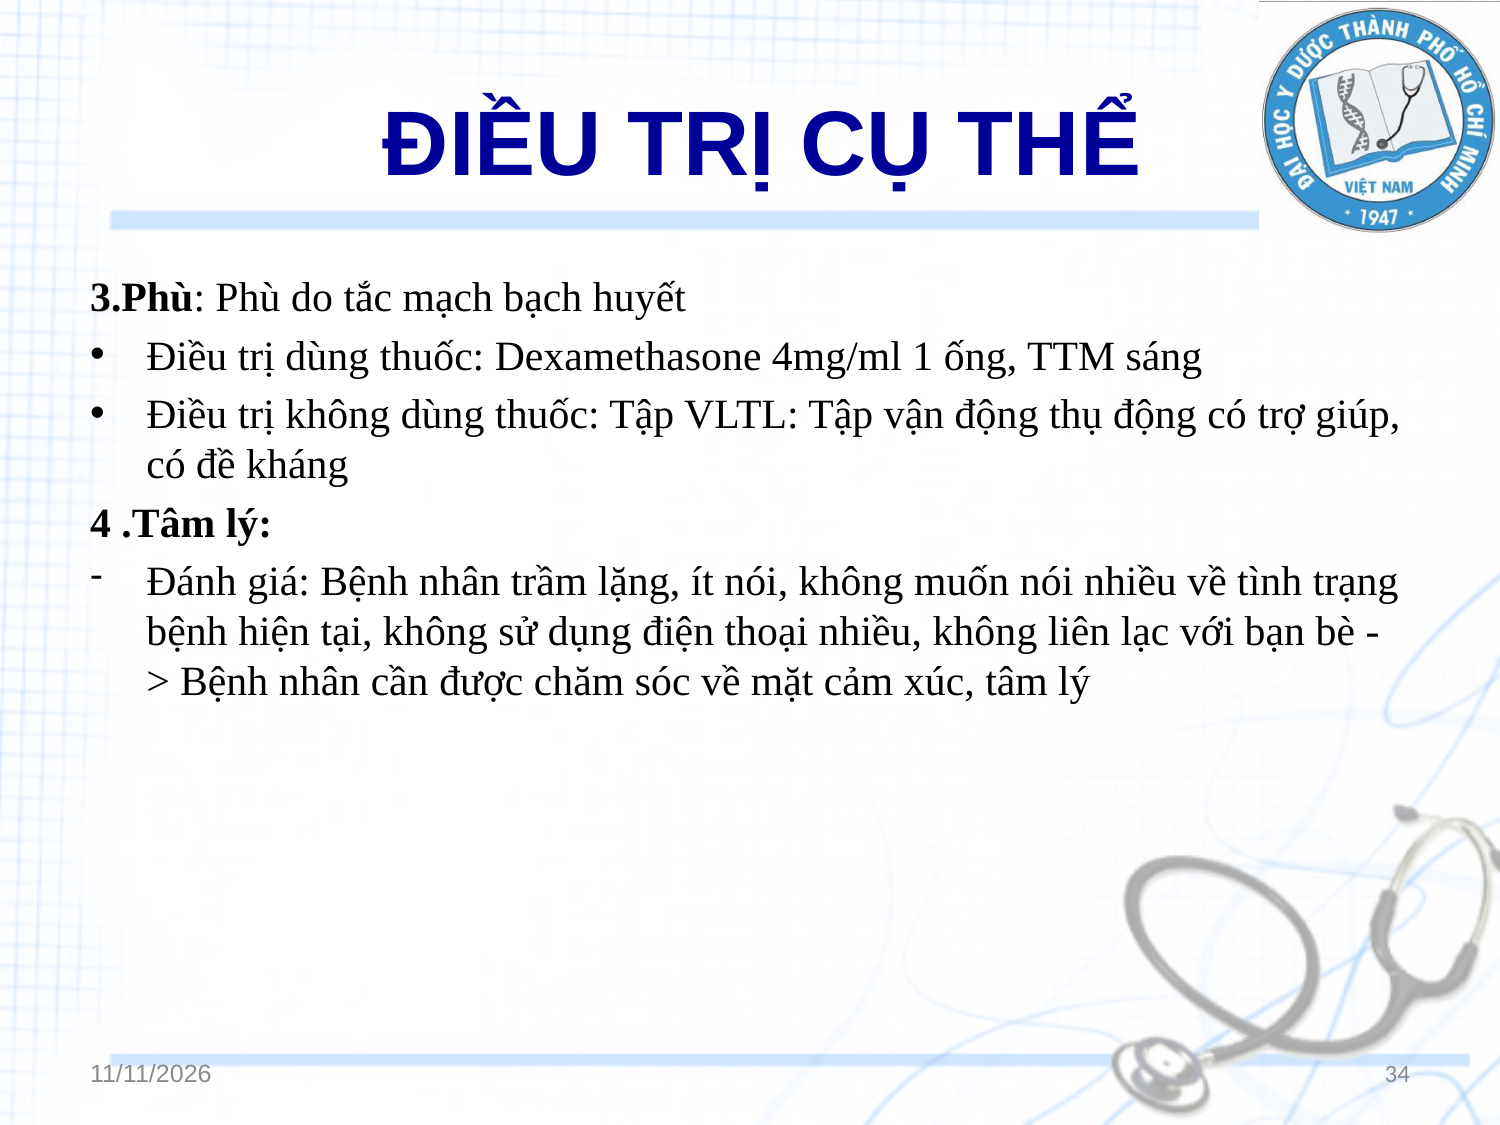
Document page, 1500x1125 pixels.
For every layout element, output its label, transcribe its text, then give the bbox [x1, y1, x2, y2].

list 3.Phù: Phù do tắc mạch bạch huyết Điều trị dùng thuốc: Dexamethasone 4mg/ml 1 ống, TTM sáng Điều trị không dùng thuốc: Tập VLTL: Tập vận động thụ động có trợ giúp, có đề kháng 4 .Tâm lý: Đánh giá: Bệnh nhân trầm lặng, ít nói, không muốn nói nhiều về tình trạng bệnh hiện tại, không sử dụng điện thoại nhiều, không liên lạc với bạn bè -> Bệnh nhân cần được chăm sóc về mặt cảm xúc, tâm lý [75, 262, 1425, 1005]
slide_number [75, 1042, 425, 1103]
picture [1259, 0, 1500, 235]
title ĐIỀU TRỊ CỤ THỂ [75, 45, 1254, 233]
slide_number 34 [1074, 1042, 1425, 1103]
